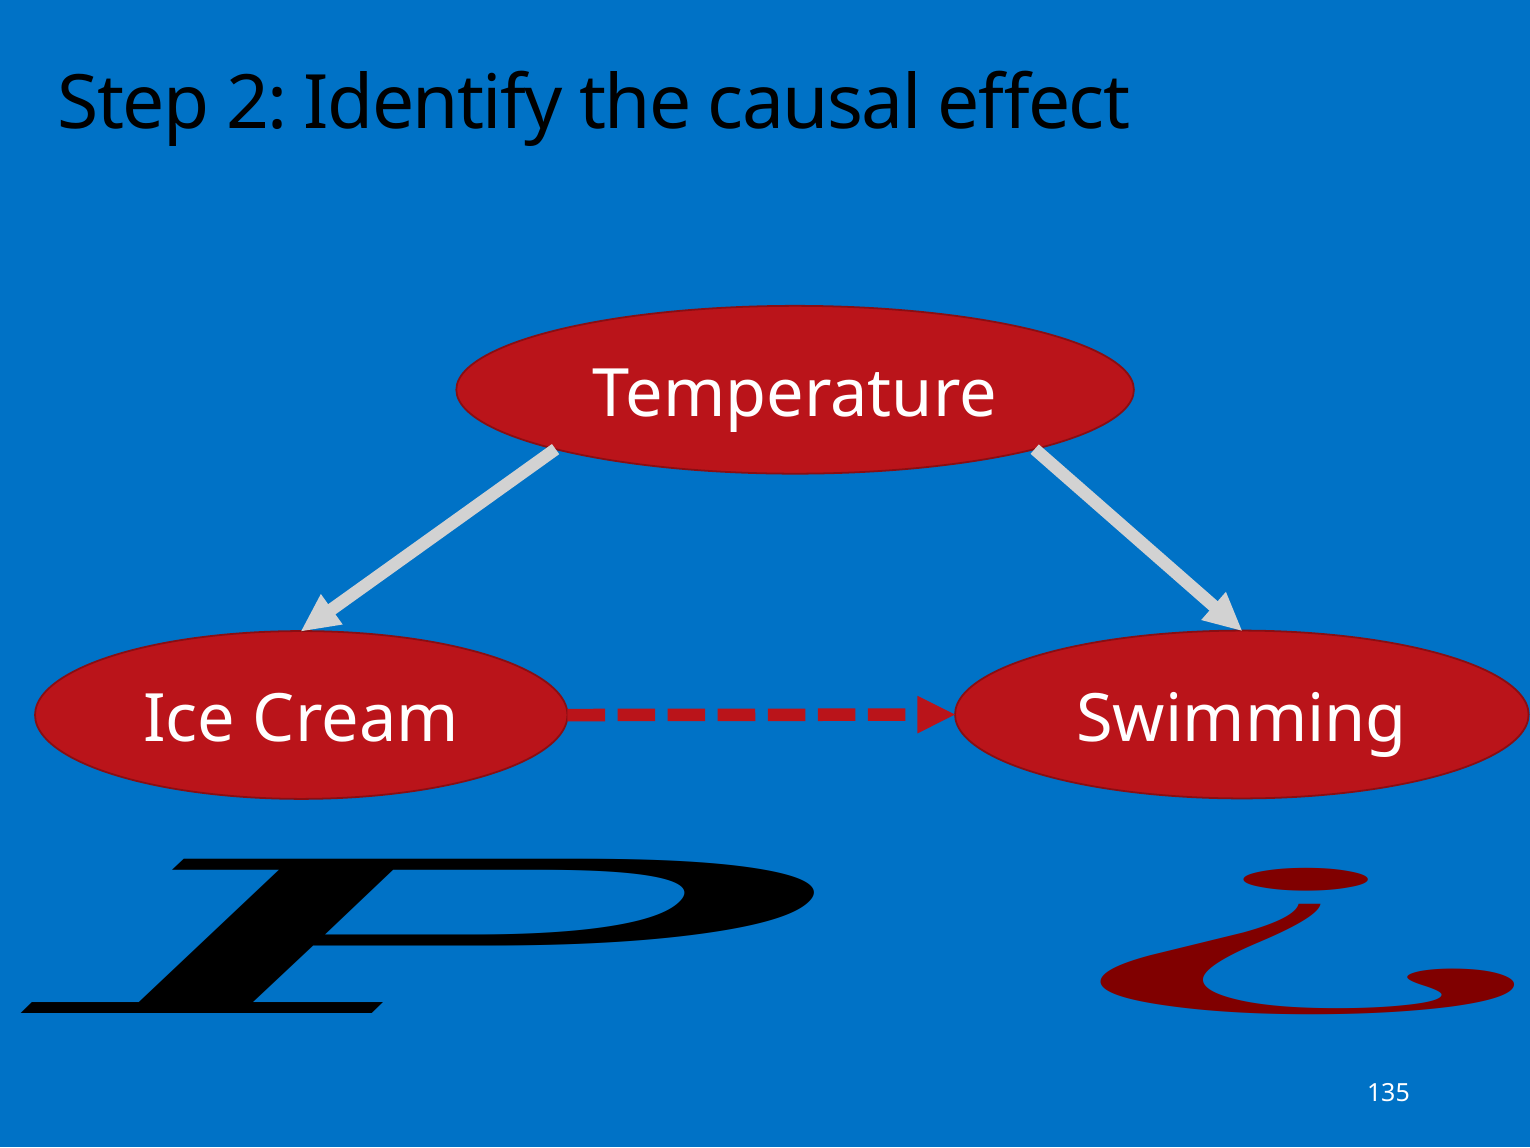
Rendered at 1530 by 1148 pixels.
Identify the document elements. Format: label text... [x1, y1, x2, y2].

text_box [0, 305, 1530, 1064]
slide_number 135 [1080, 1064, 1425, 1125]
title Step 2: Identify the causal effect [33, 48, 1497, 199]
